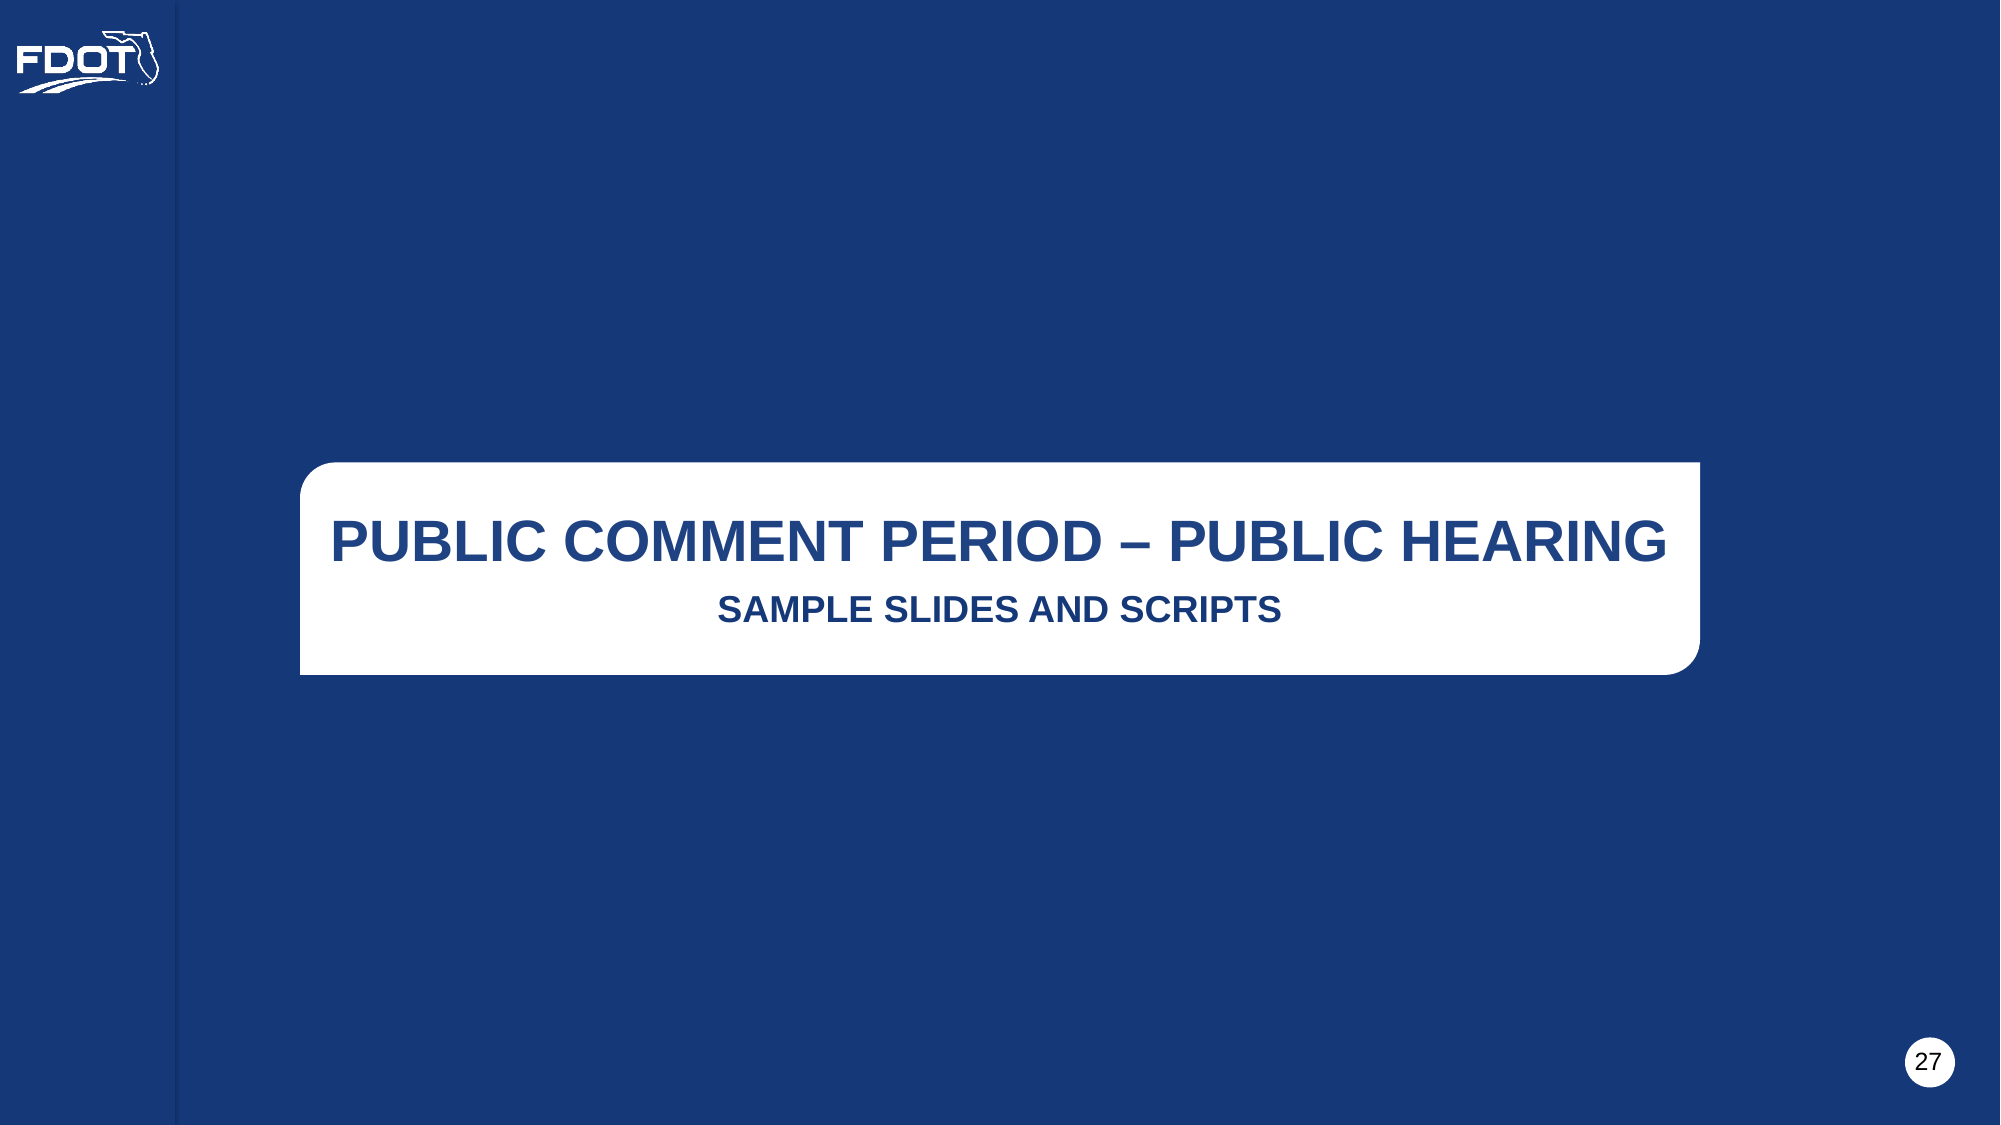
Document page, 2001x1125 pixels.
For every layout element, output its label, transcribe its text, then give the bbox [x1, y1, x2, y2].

picture [12, 24, 163, 100]
text_box PUBLIC COMMENT PERIOD – PUBLIC HEARING SAMPLE SLIDES AND SCRIPTS [300, 462, 1701, 675]
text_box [1886, 1036, 1963, 1088]
